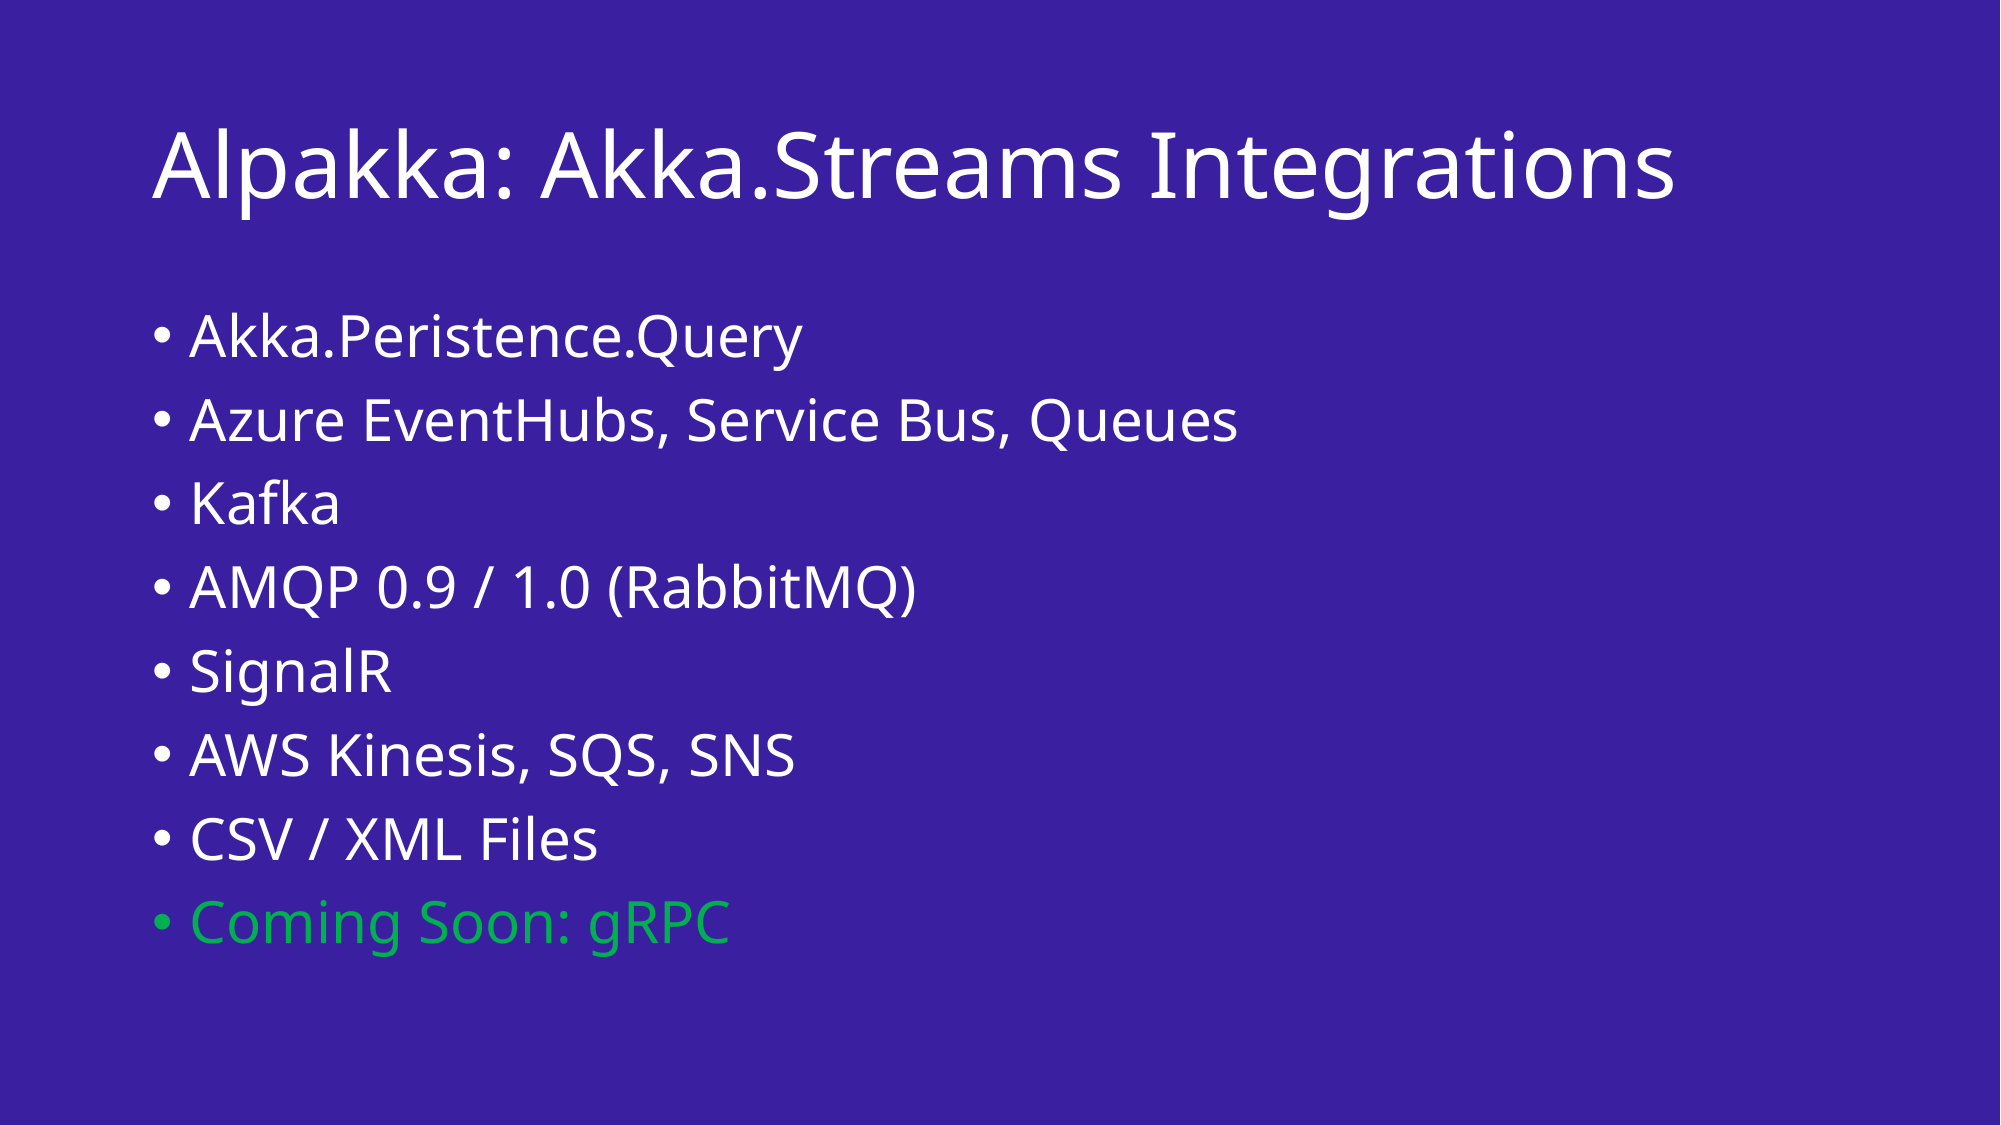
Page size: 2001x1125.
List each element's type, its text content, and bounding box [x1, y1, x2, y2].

title Alpakka: Akka.Streams Integrations [137, 59, 1863, 278]
list Akka.Peristence.Query Azure EventHubs, Service Bus, Queues Kafka AMQP 0.9 / 1.0 (RabbitMQ) SignalR AWS Kinesis, SQS, SNS CSV / XML Files Coming Soon: gRPC [137, 299, 1863, 1014]
